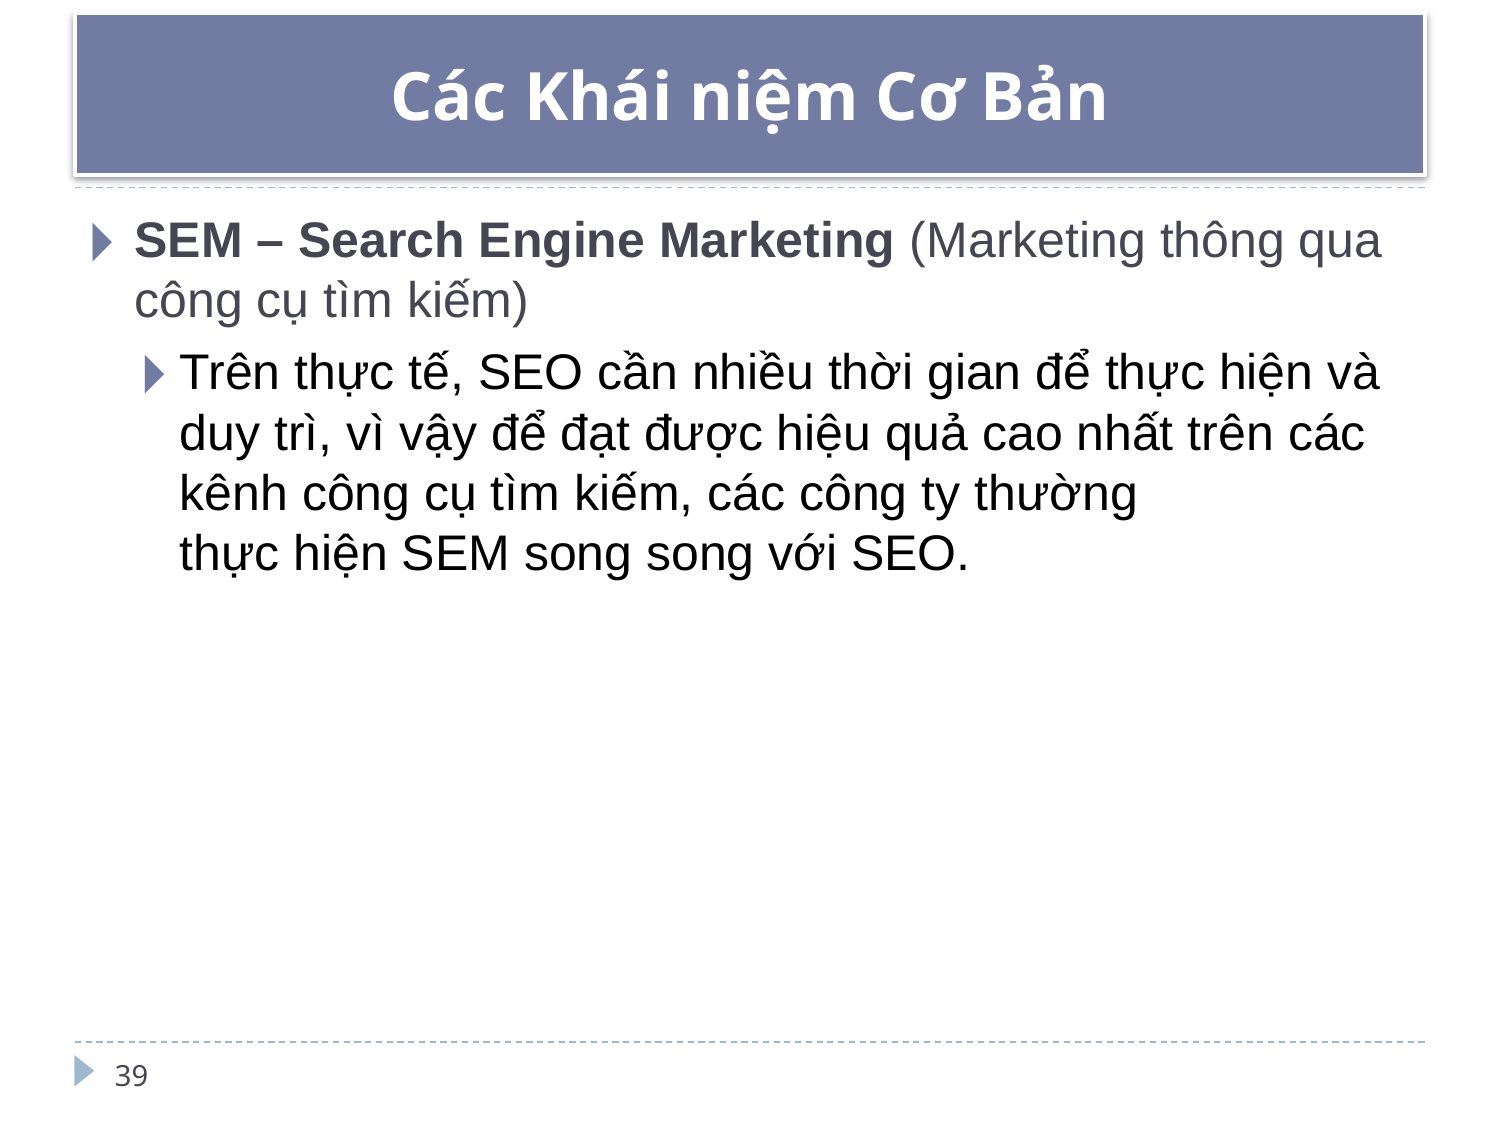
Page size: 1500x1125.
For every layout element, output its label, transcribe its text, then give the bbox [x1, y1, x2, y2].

list SEM – Search Engine Marketing (Marketing thông qua công cụ tìm kiếm) Trên thực tế, SEO cần nhiều thời gian để thực hiện và duy trì, vì vậy để đạt được hiệu quả cao nhất trên các kênh công cụ tìm kiếm, các công ty thường thực hiện SEM song song với SEO. [75, 200, 1425, 1010]
slide_number 39 [99, 1050, 425, 1110]
title Các Khái niệm Cơ Bản [75, 12, 1425, 175]
